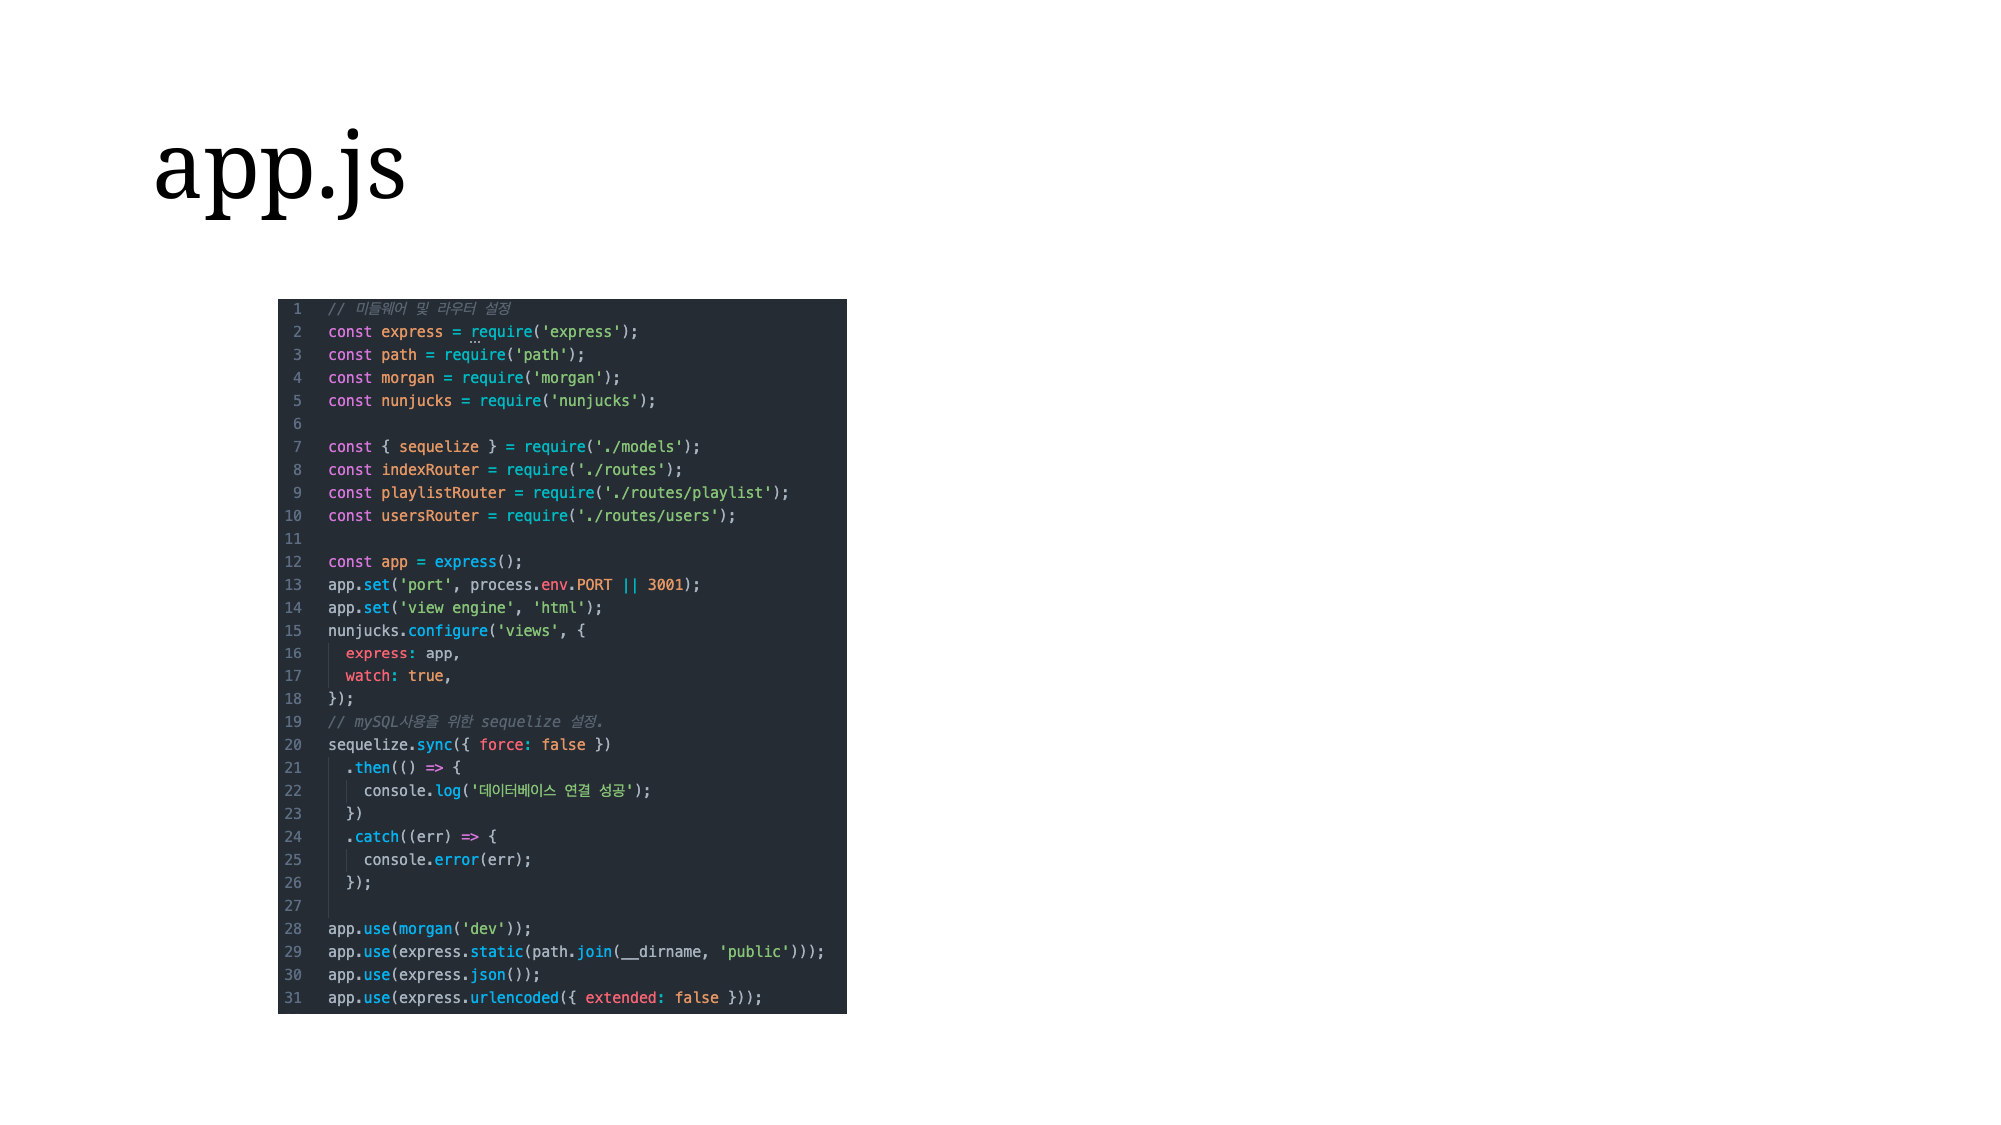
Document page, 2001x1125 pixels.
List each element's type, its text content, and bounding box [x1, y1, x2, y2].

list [278, 299, 847, 1014]
title app.js [137, 59, 1863, 278]
